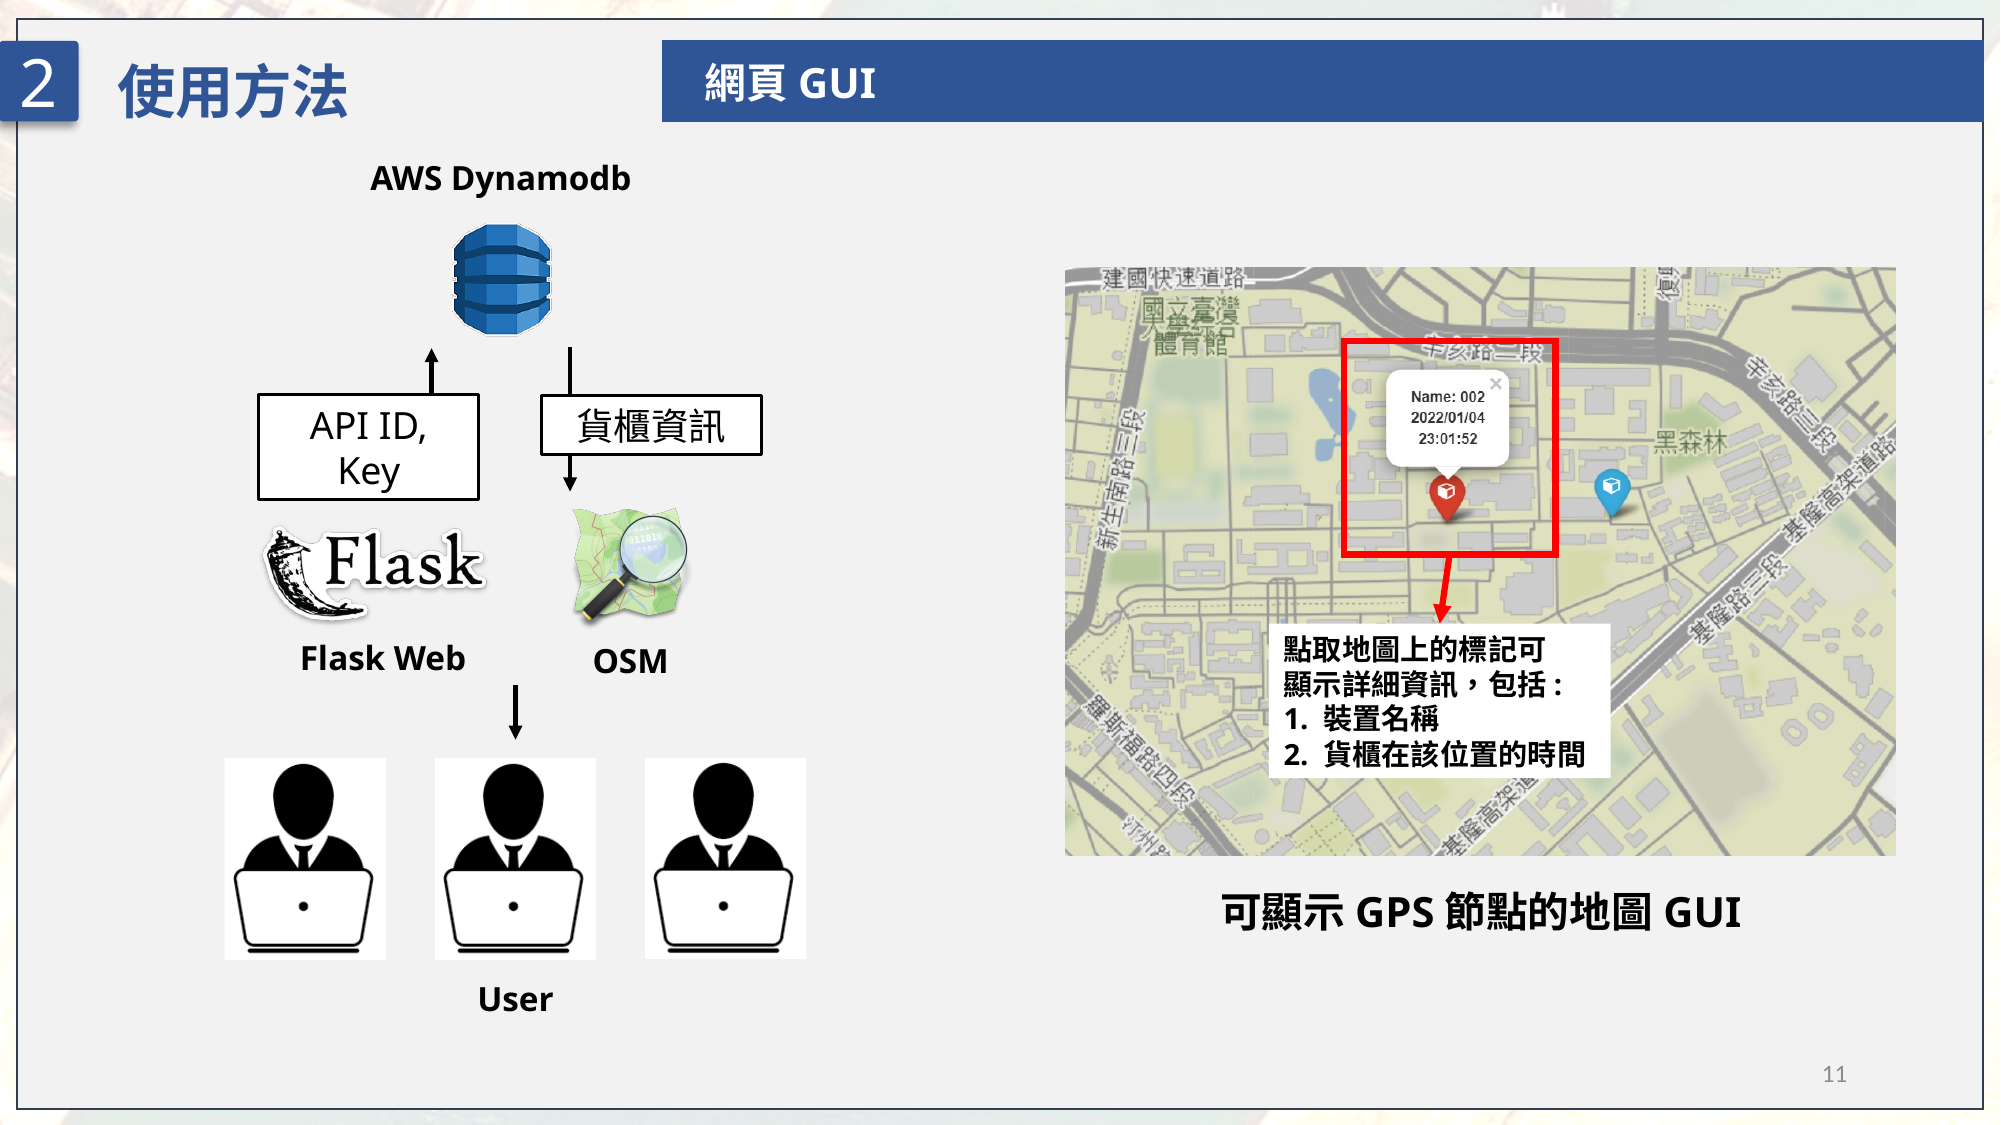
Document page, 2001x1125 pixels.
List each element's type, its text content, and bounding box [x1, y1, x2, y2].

text_box 可顯示GPS節點的地圖GUI [1202, 877, 1759, 943]
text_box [1065, 267, 1896, 856]
text_box 2 [0, 39, 75, 123]
text_box 使用方法 [75, 12, 365, 133]
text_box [224, 150, 807, 1027]
text_box [662, 40, 1984, 122]
text_box 網頁GUI [689, 49, 1078, 115]
slide_number 11 [1412, 1042, 1863, 1103]
